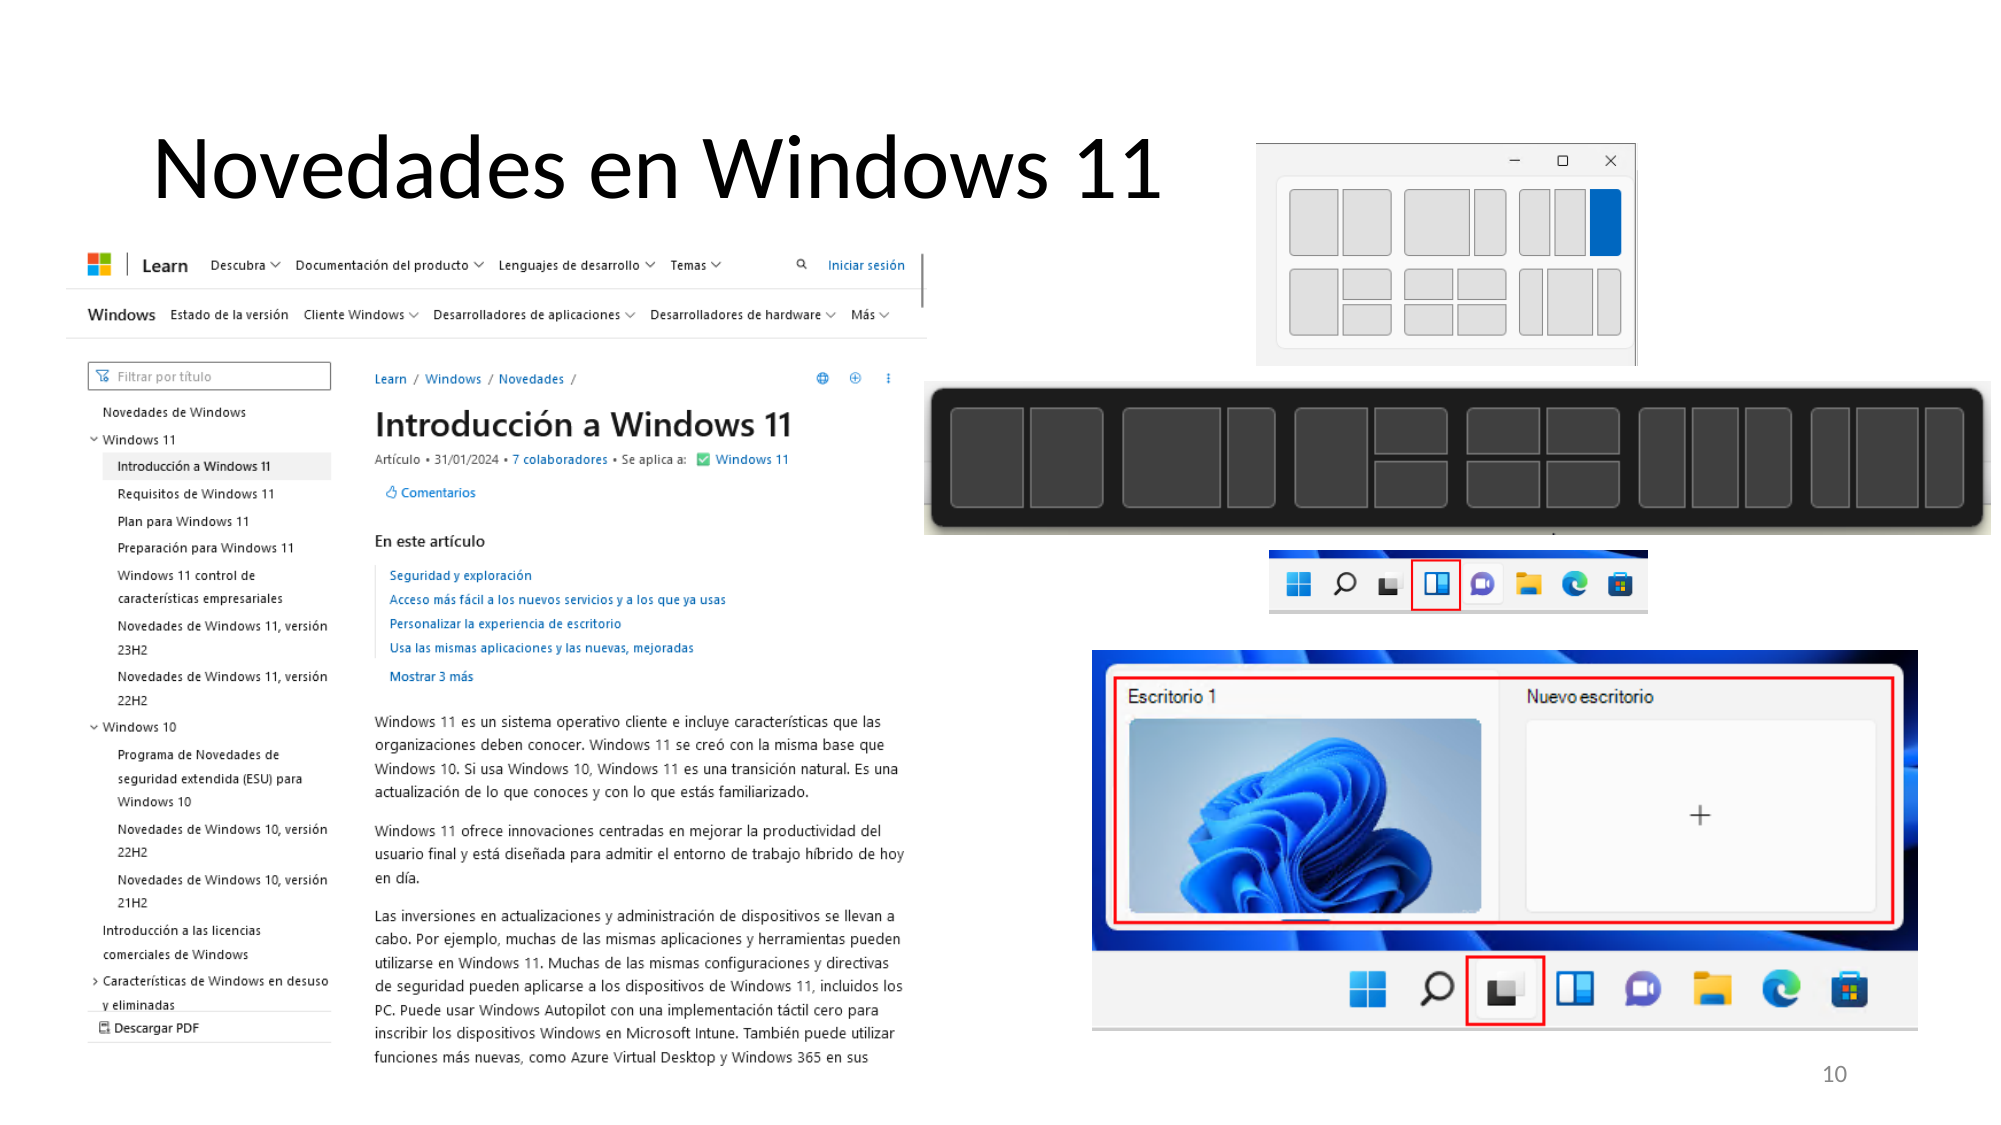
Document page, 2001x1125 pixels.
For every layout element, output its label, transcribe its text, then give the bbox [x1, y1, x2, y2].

picture [1092, 650, 1919, 1031]
picture [65, 240, 1991, 1066]
picture [1268, 549, 1648, 614]
title Novedades en Windows 11 [137, 59, 1863, 278]
slide_number ‹#› [1412, 1042, 1863, 1103]
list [1255, 143, 1638, 366]
